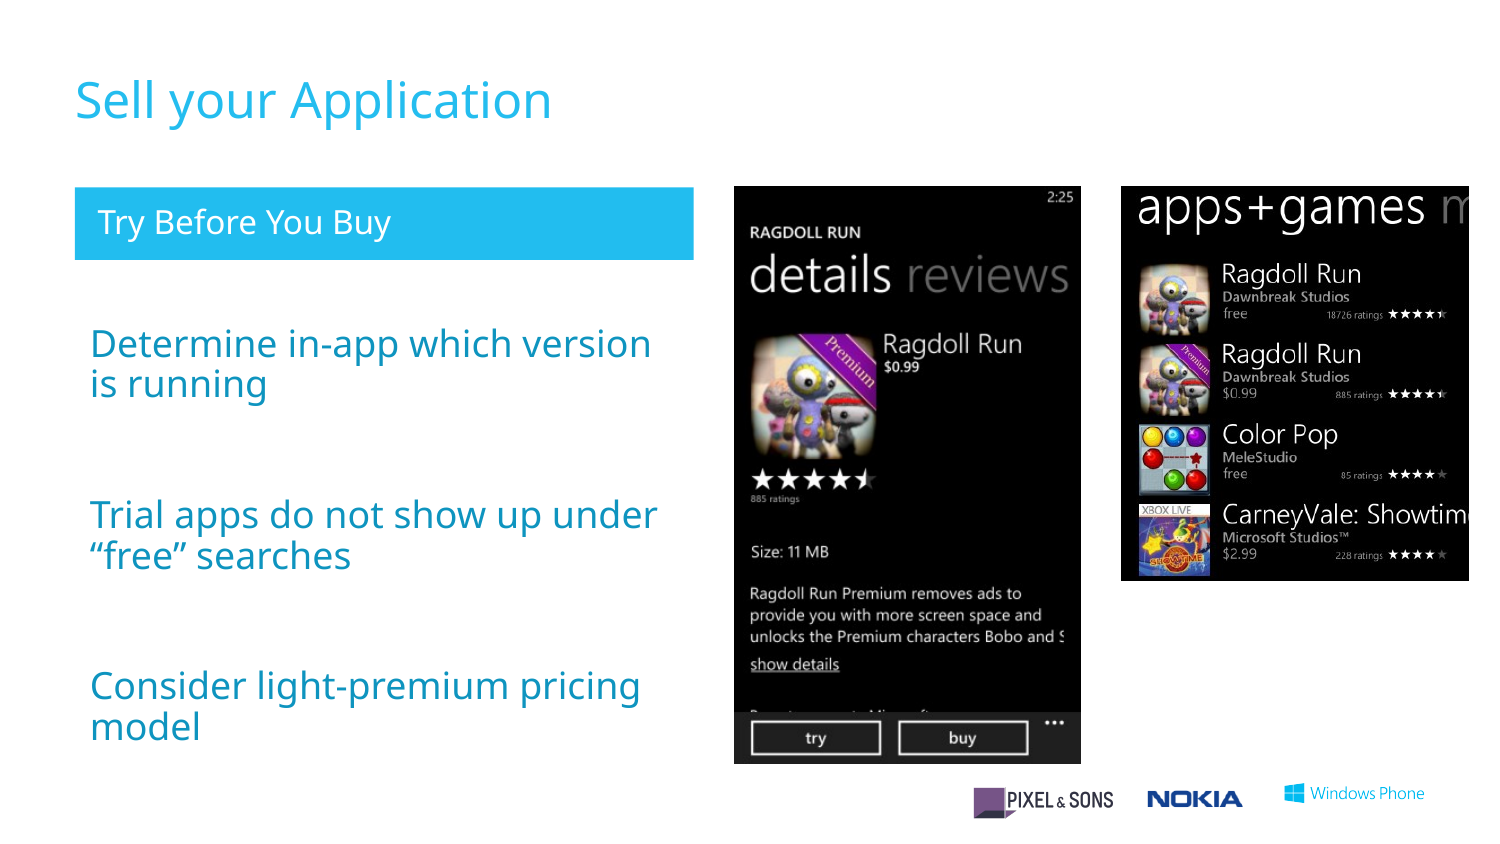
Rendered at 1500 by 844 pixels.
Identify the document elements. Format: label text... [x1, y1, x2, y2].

picture [734, 186, 1082, 765]
picture [1274, 772, 1435, 814]
text_box Try Before You Buy [73, 185, 696, 262]
picture [1147, 790, 1249, 808]
picture [1121, 186, 1469, 581]
title Sell your Application [75, 65, 1425, 130]
picture [973, 787, 1113, 819]
text_box Determine in-app which version is running Trial apps do not show up under “free” searches Consider light-premium pricing model [74, 317, 694, 756]
